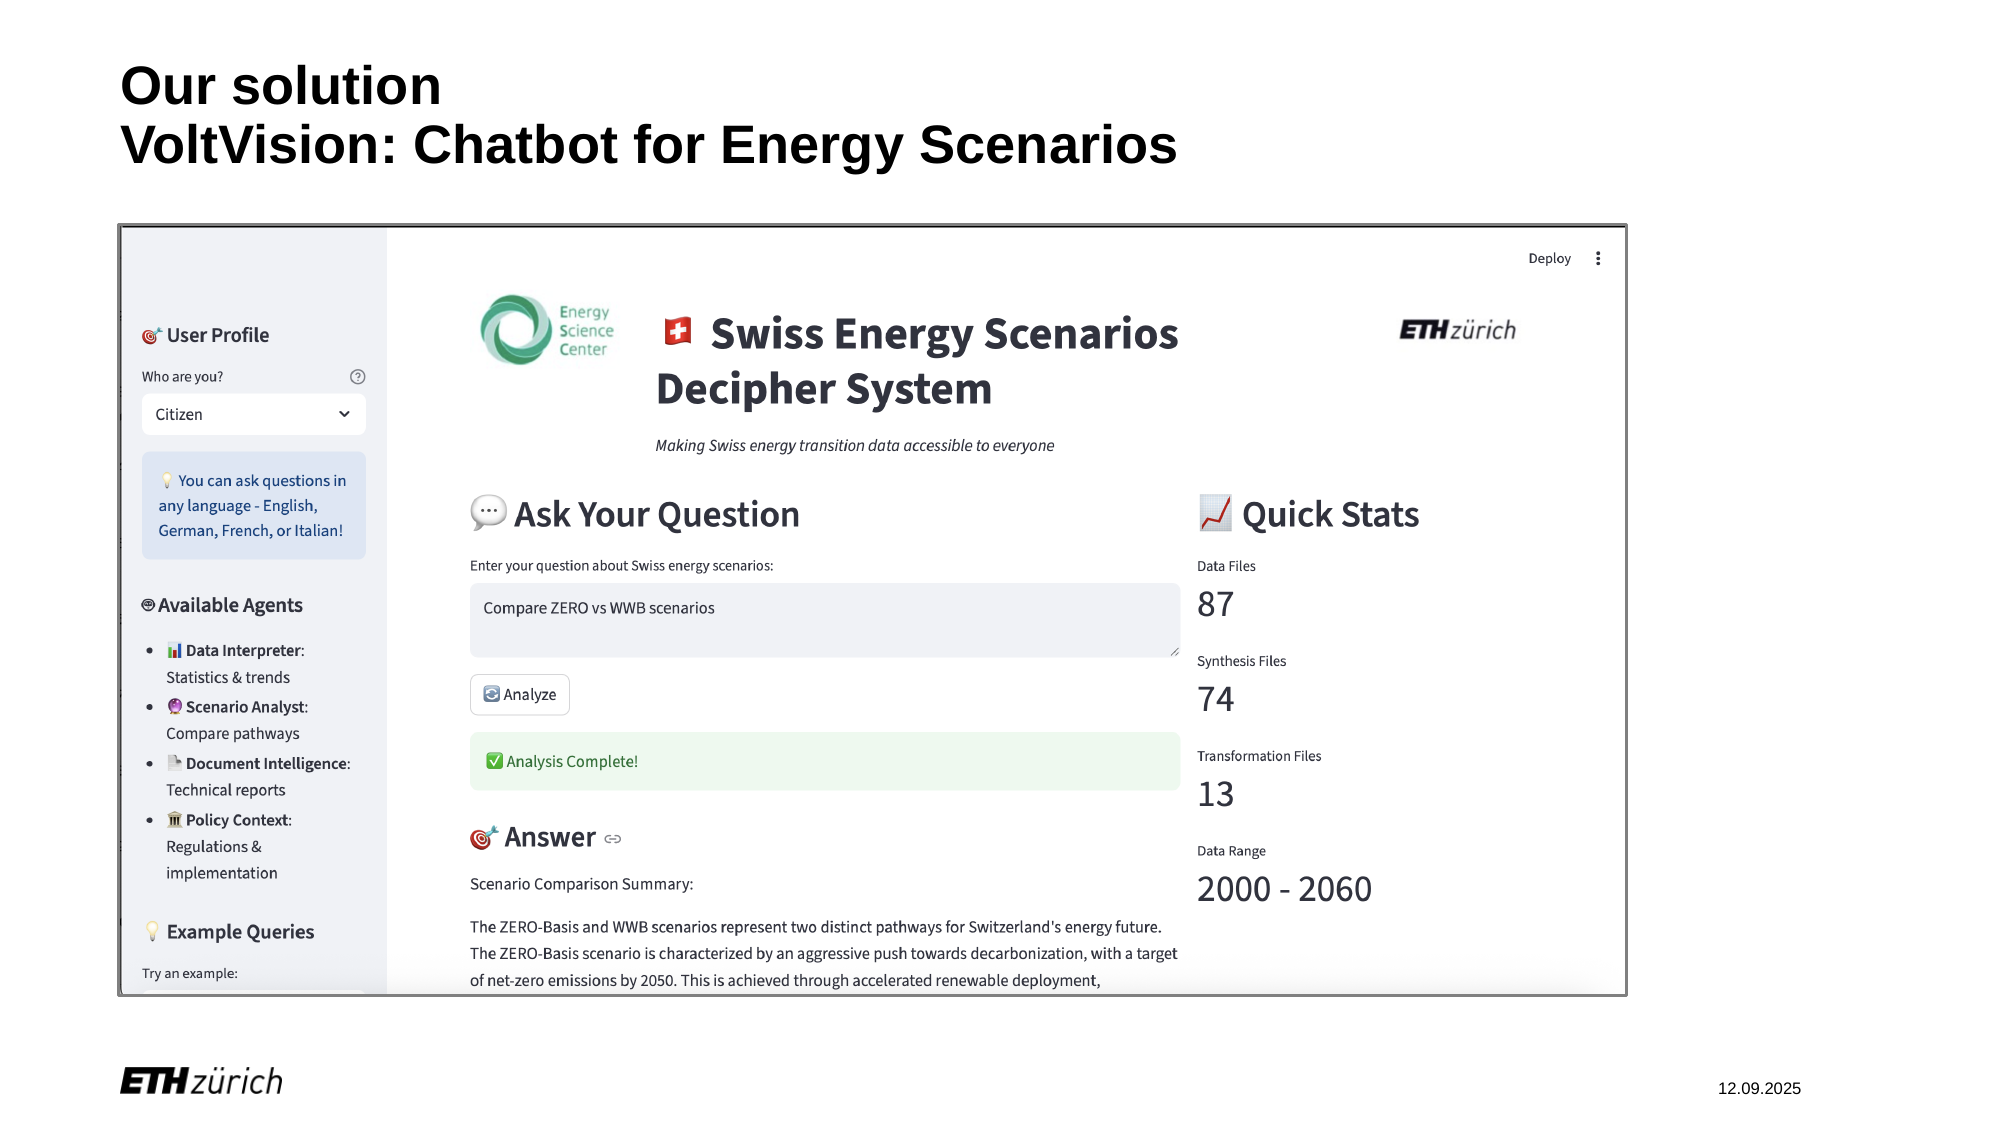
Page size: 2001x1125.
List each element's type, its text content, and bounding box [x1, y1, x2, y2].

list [119, 226, 1626, 994]
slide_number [1718, 1069, 1819, 1106]
title Our solution VoltVision: Chatbot for Energy Scenarios [120, 42, 1880, 191]
picture [120, 1067, 282, 1094]
